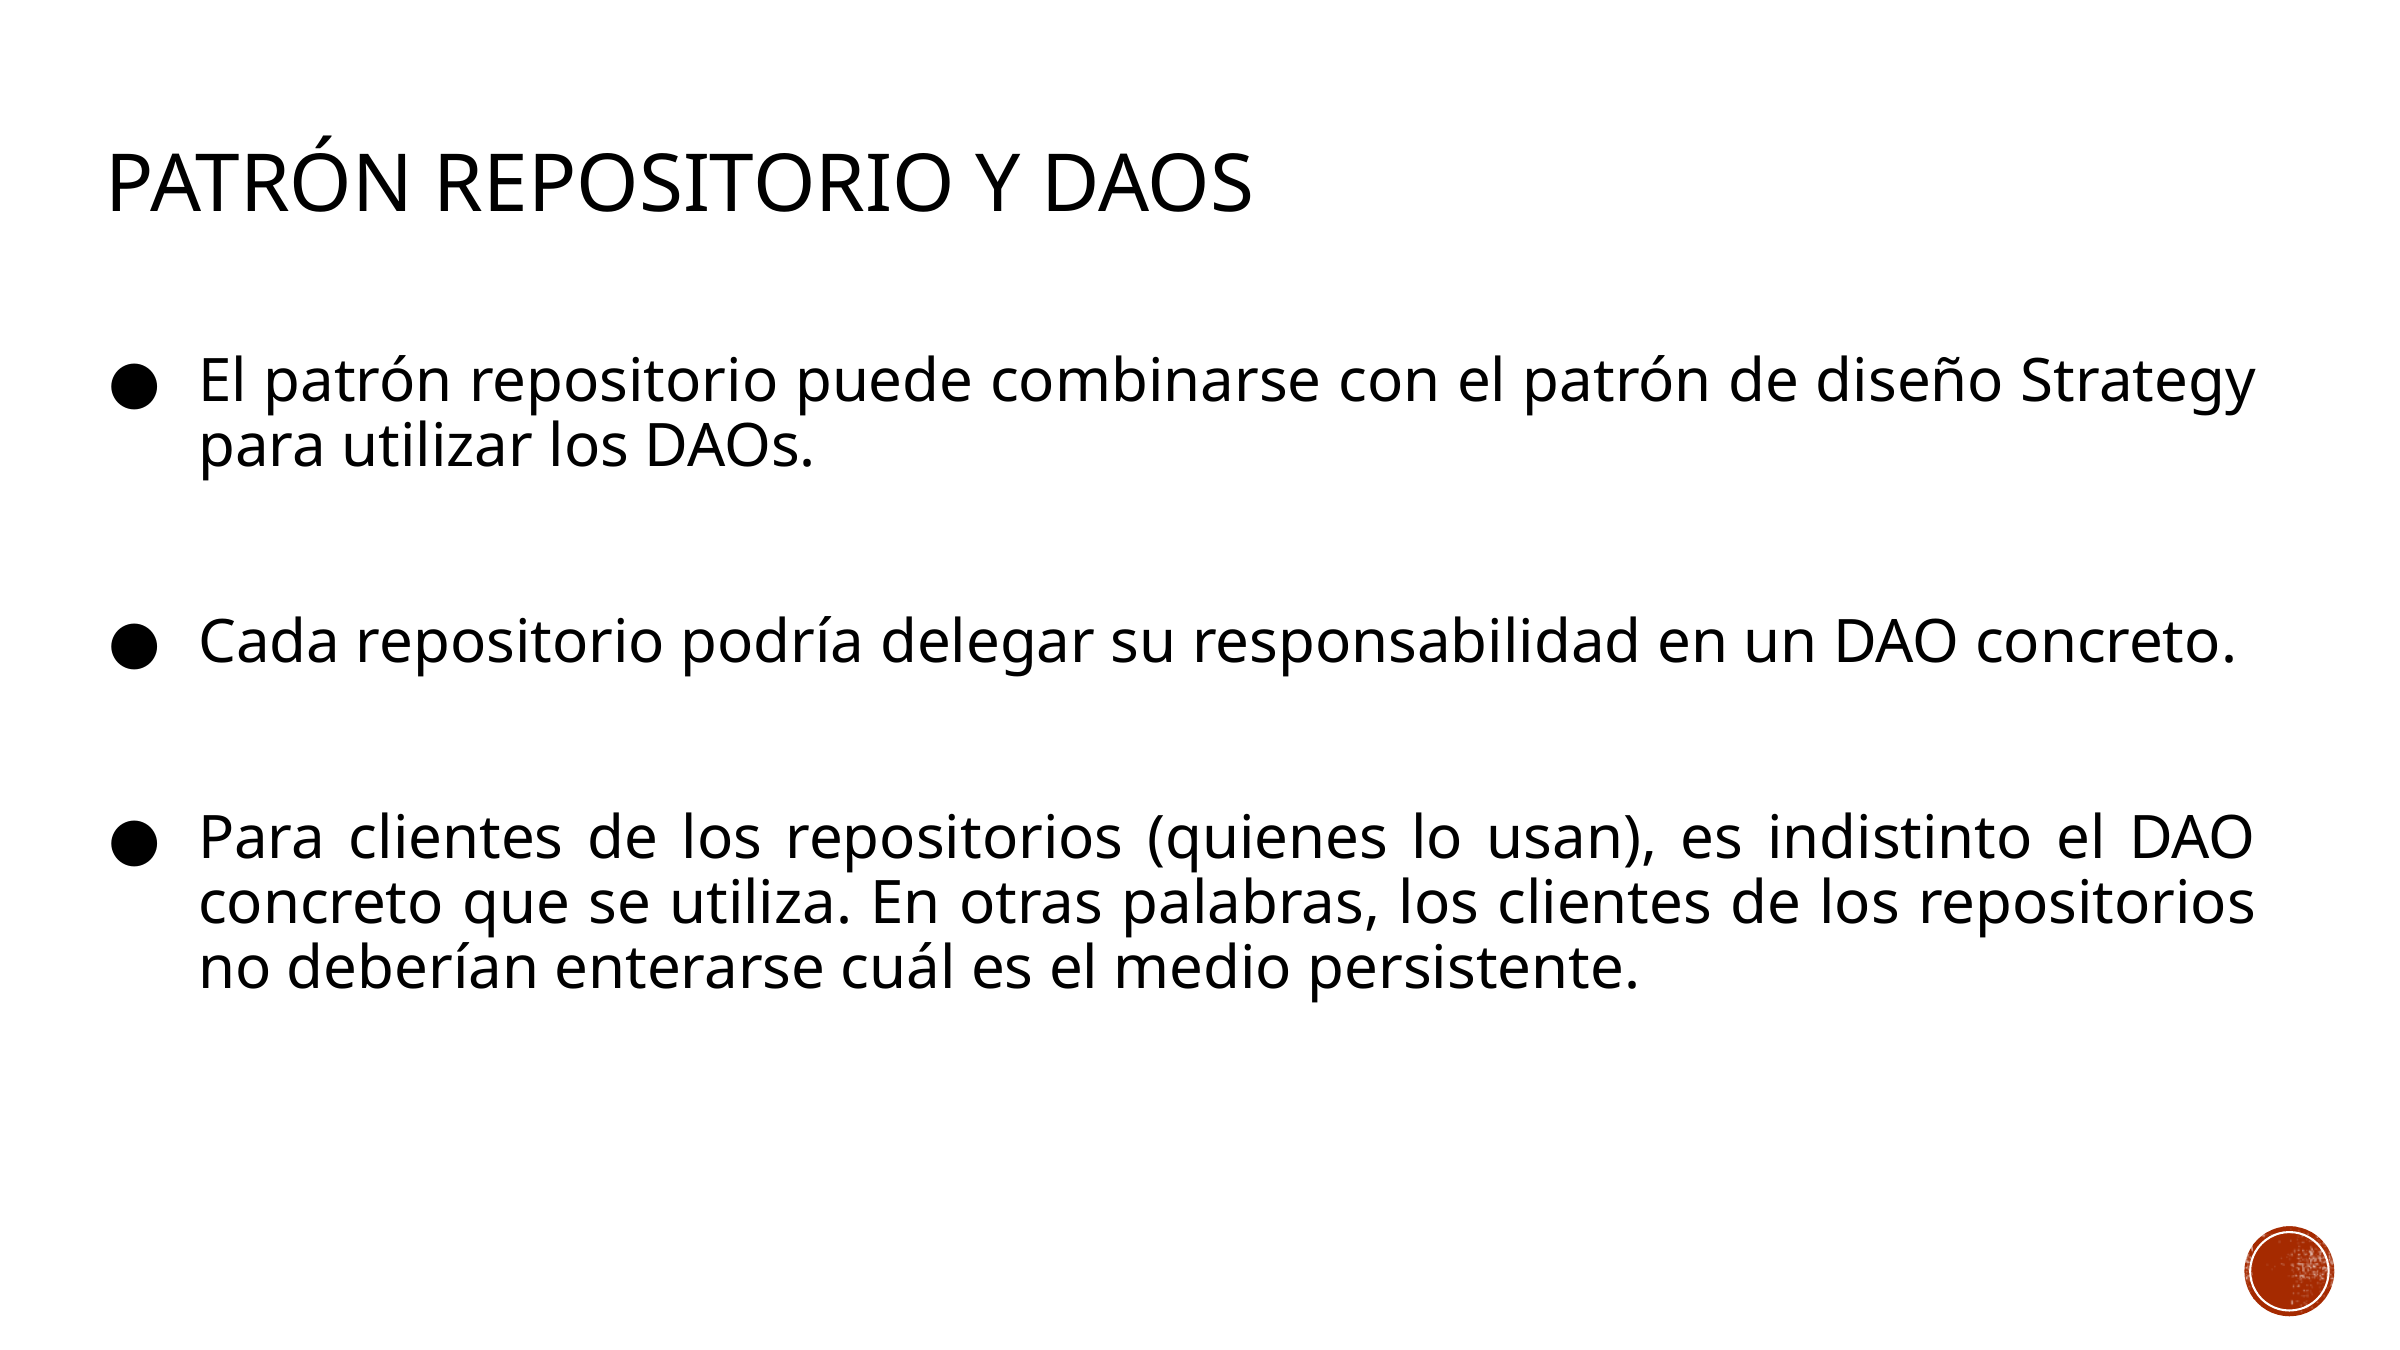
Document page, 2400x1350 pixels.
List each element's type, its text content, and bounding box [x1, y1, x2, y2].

title Patrón Repositorio y DAOs [81, 107, 1958, 268]
text_box El patrón repositorio puede combinarse con el patrón de diseño Strategy para utilizar los DAOs. Cada repositorio podría delegar su responsabilidad en un DAO concreto. Para clientes de los repositorios (quienes lo usan), es indistinto el DAO concreto que se utiliza. En otras palabras, los clientes de los repositorios no deberían enterarse cuál es el medio persistente. [54, 326, 2282, 1264]
